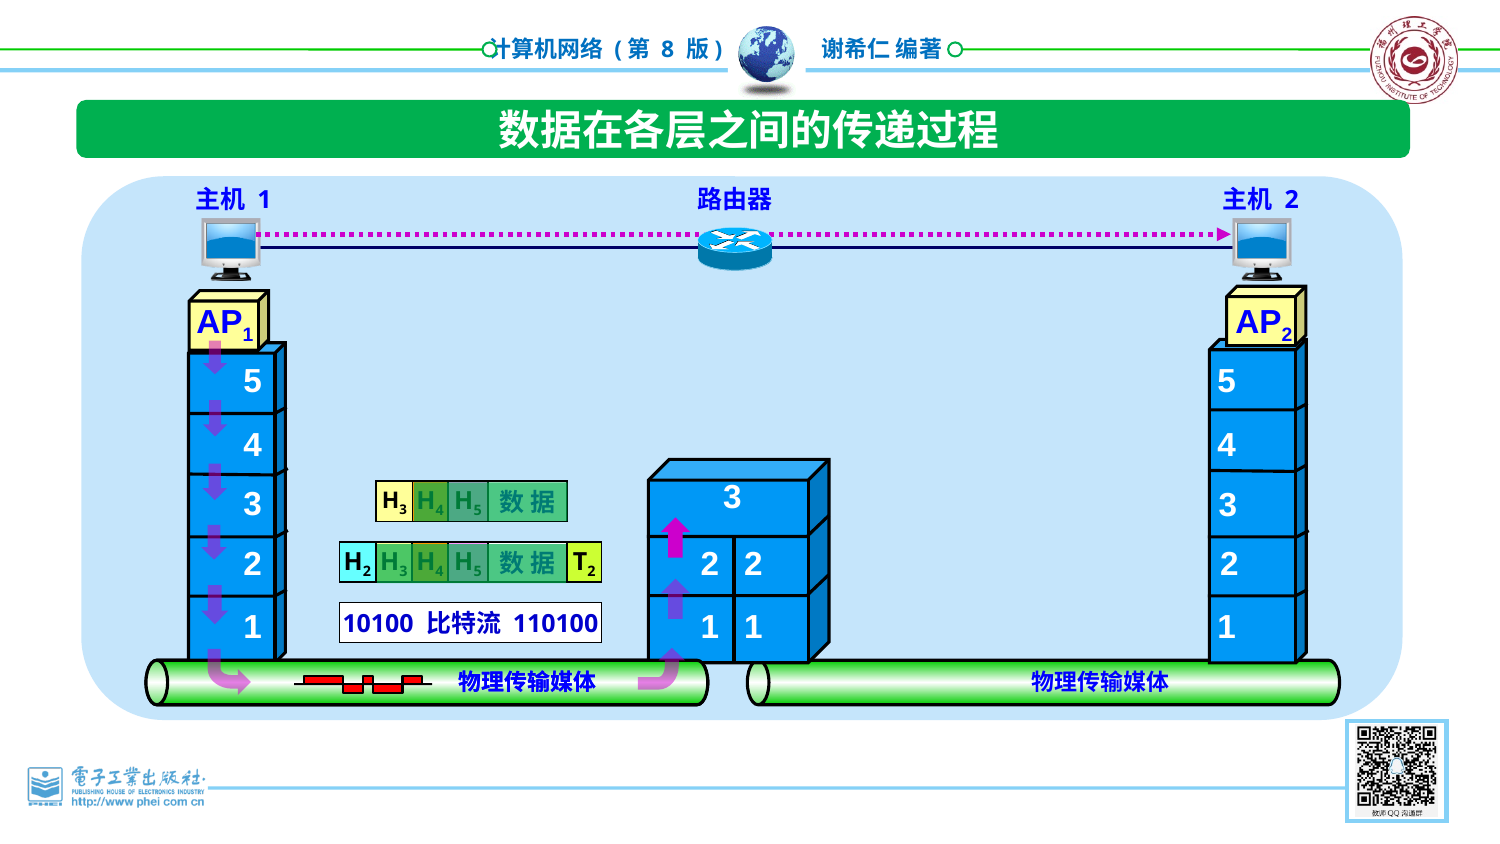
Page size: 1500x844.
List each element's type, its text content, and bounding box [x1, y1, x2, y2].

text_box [180, 290, 289, 663]
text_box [375, 480, 568, 522]
text_box 10100 比特流 110100 [339, 602, 602, 643]
picture [697, 259, 773, 271]
text_box [145, 660, 708, 705]
text_box T2 [568, 541, 602, 583]
text_box [747, 660, 1340, 705]
picture [737, 242, 759, 250]
text_box 主机 2 [1208, 176, 1314, 221]
text_box 主机 1 [180, 176, 287, 221]
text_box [1201, 285, 1309, 663]
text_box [375, 541, 568, 583]
picture [1370, 16, 1458, 104]
text_box [79, 174, 1405, 723]
picture [738, 232, 758, 239]
picture [697, 226, 773, 242]
list 数据在各层之间的传递过程 [204, 99, 1293, 158]
picture [736, 24, 796, 99]
picture [23, 764, 208, 809]
picture [712, 241, 732, 251]
picture [1227, 214, 1296, 283]
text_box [293, 675, 433, 693]
text_box [637, 672, 678, 690]
text_box H2 [339, 541, 374, 583]
picture [196, 214, 265, 283]
picture [1355, 724, 1438, 817]
picture [713, 232, 734, 238]
text_box 物理传输媒体 [1016, 660, 1185, 703]
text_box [646, 459, 830, 663]
text_box [208, 672, 251, 695]
text_box 物理传输媒体 [443, 660, 612, 703]
text_box [193, 221, 1226, 290]
text_box 路由器 [682, 176, 788, 221]
